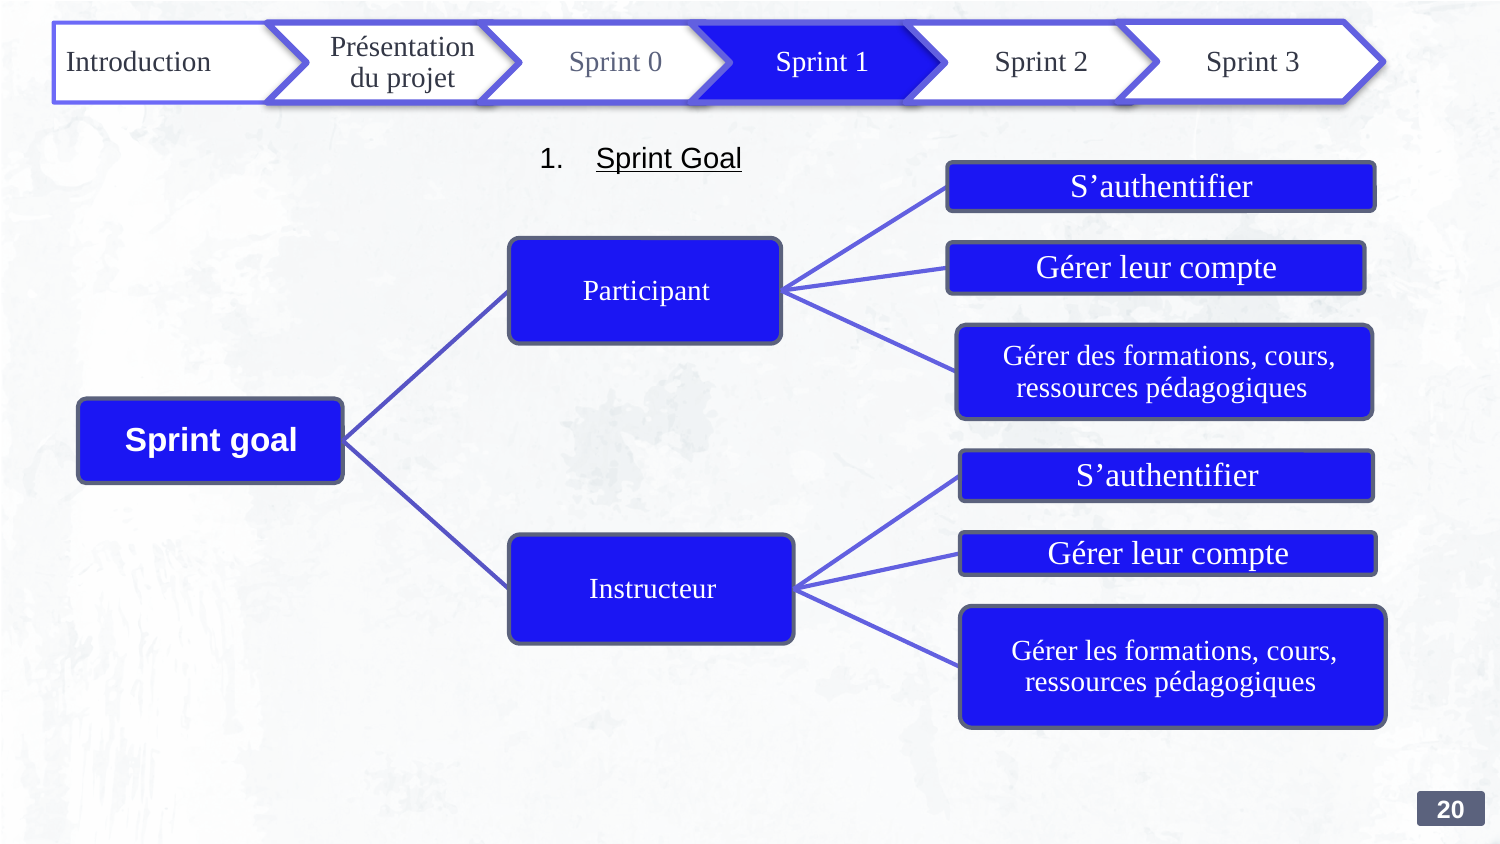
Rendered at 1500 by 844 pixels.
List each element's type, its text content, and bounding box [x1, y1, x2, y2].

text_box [1116, 21, 1384, 102]
text_box 20 [1420, 794, 1482, 823]
picture [2, 2, 1500, 844]
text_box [77, 132, 1387, 758]
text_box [53, 22, 1114, 103]
